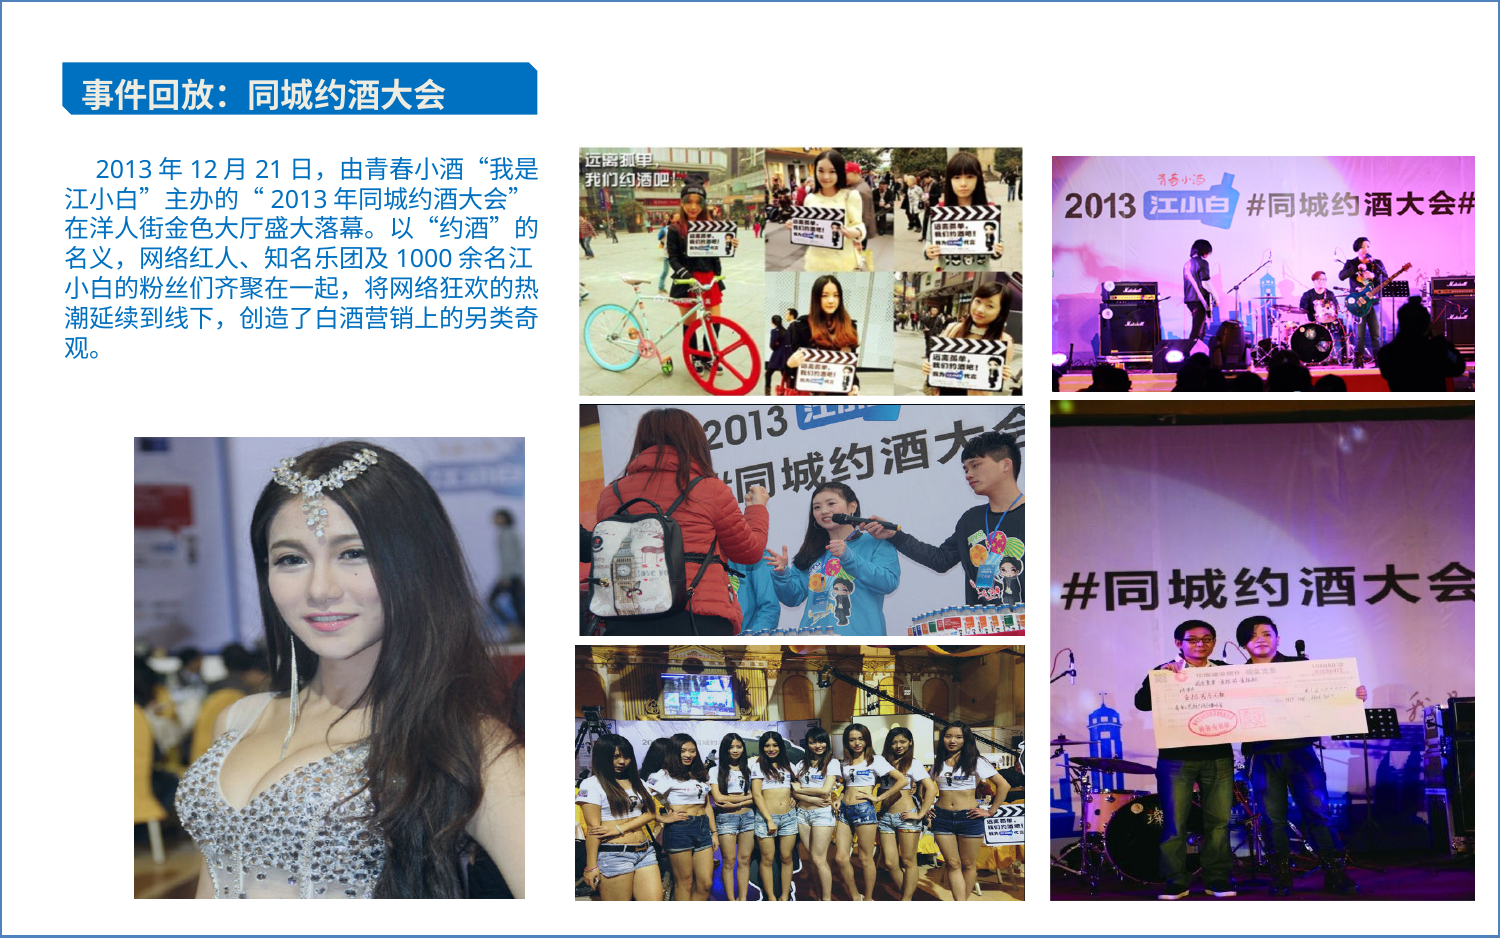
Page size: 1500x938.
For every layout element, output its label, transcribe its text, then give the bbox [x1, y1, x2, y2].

picture [1051, 155, 1476, 392]
text_box [0, 0, 1500, 938]
text_box 2013年12月21日，由青春小酒“我是江小白”主办的“2013年同城约酒大会”在洋人街金色大厅盛大落幕。以“约酒”的名义，网络红人、知名乐团及1000余名江小白的粉丝们齐聚在一起，将网络狂欢的热潮延续到线下，创造了白酒营销上的另类奇观。 [49, 145, 563, 400]
text_box 事件回放：同城约酒大会 [62, 62, 538, 115]
picture [574, 403, 1025, 636]
picture [579, 145, 1023, 396]
picture [1049, 400, 1476, 902]
picture [574, 645, 1026, 901]
picture [134, 437, 526, 899]
